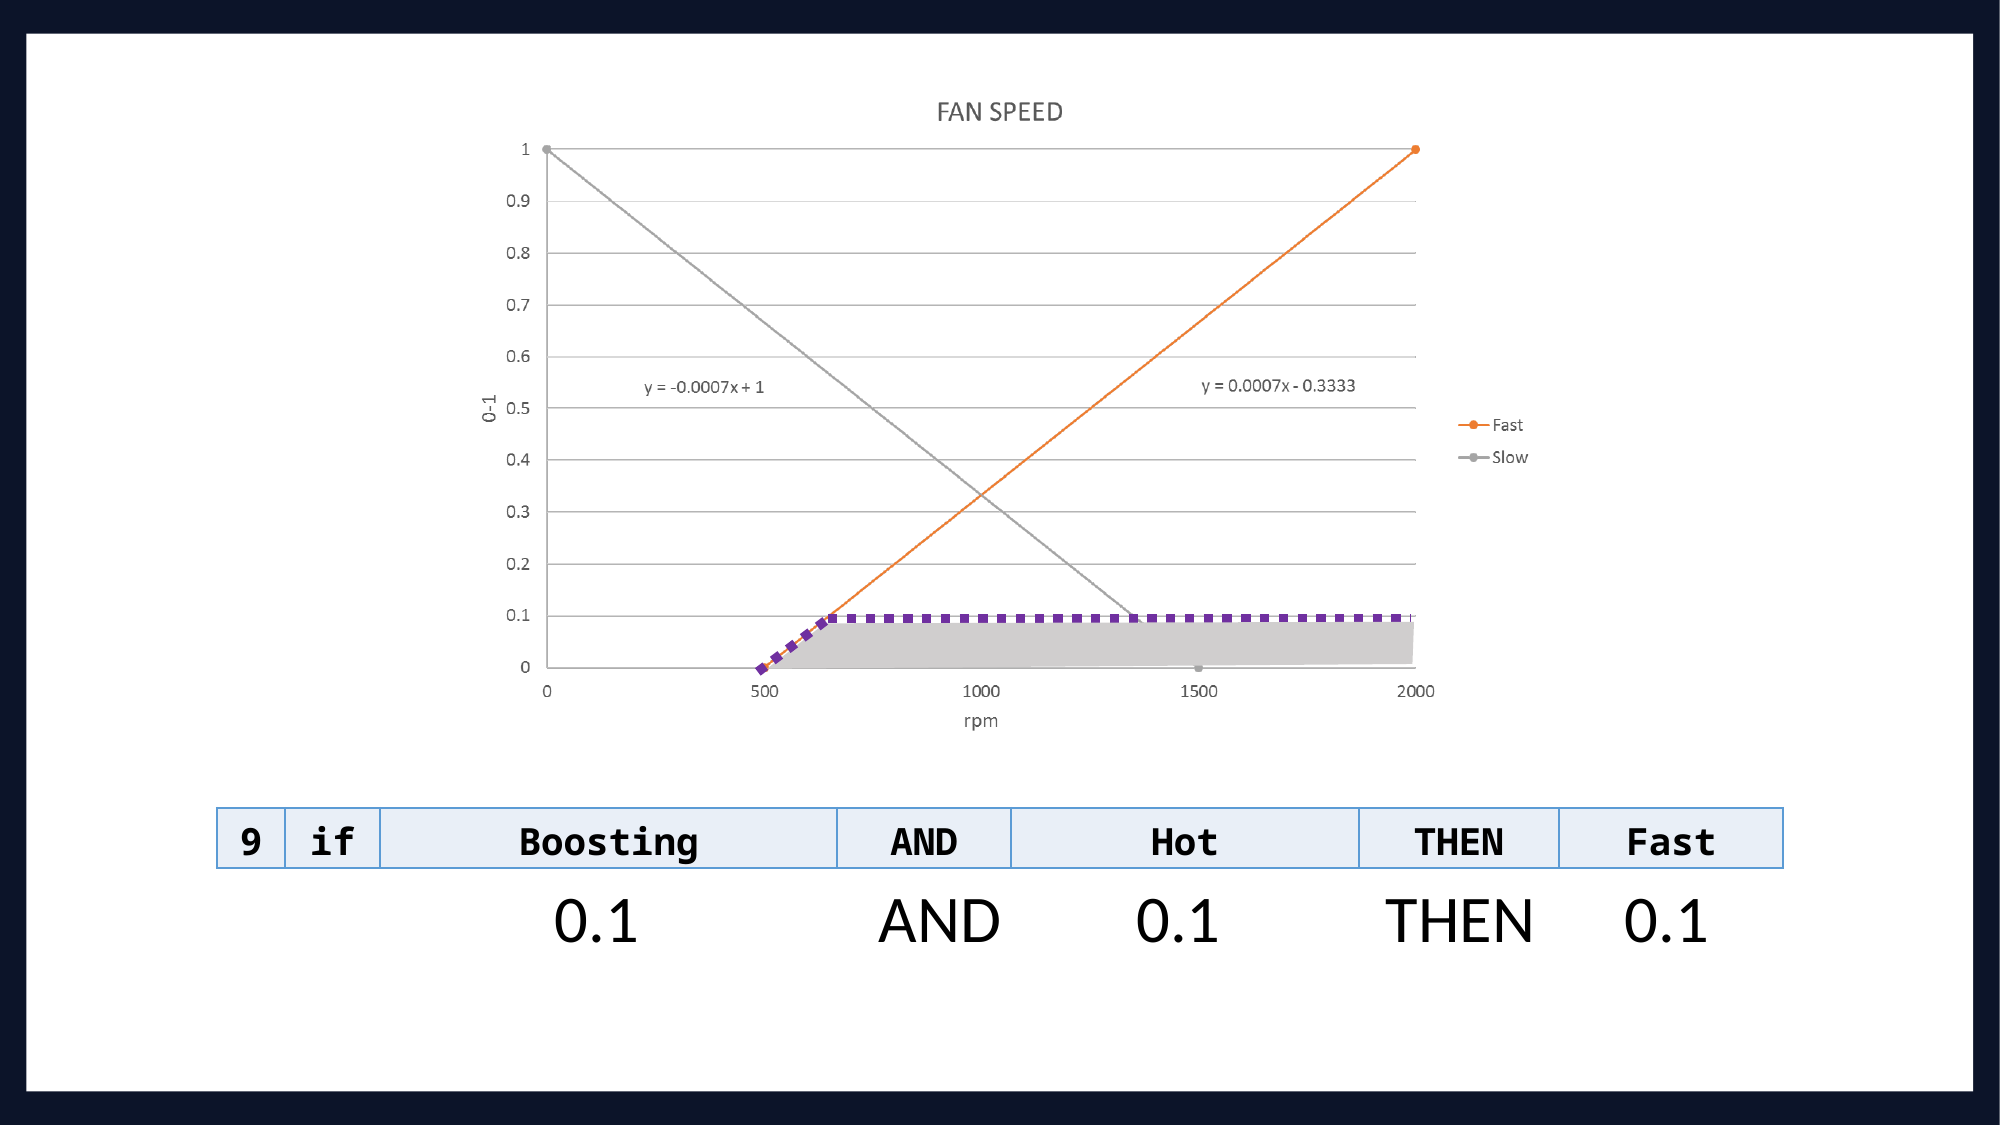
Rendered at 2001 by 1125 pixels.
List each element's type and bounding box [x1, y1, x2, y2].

text_box [757, 618, 829, 672]
picture [456, 81, 1544, 752]
text_box [0, 0, 2000, 1125]
